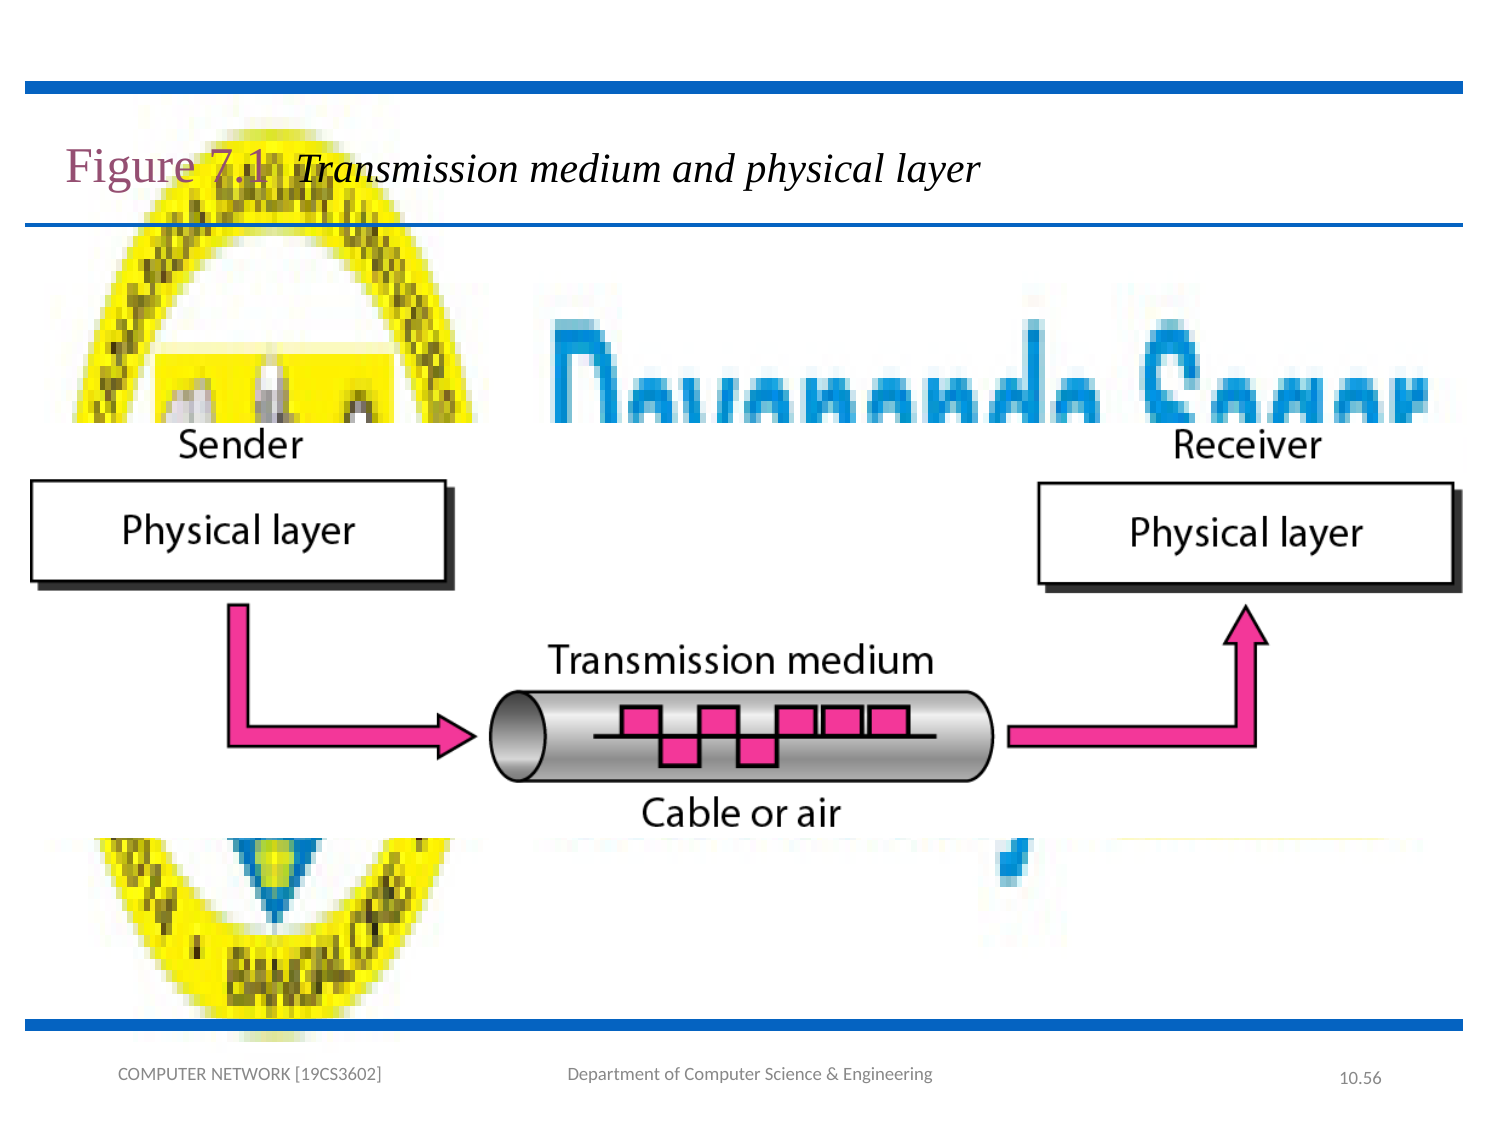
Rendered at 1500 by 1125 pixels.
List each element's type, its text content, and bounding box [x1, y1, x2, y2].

footer Department of Computer Science & Engineering [496, 1042, 1004, 1103]
text_box Figure 7.1 Transmission medium and physical layer [50, 124, 1028, 200]
slide_number 10.‹#› [1059, 1042, 1397, 1103]
slide_number COMPUTER NETWORK [19CS3602] [103, 1042, 441, 1103]
picture [0, 0, 1500, 1125]
